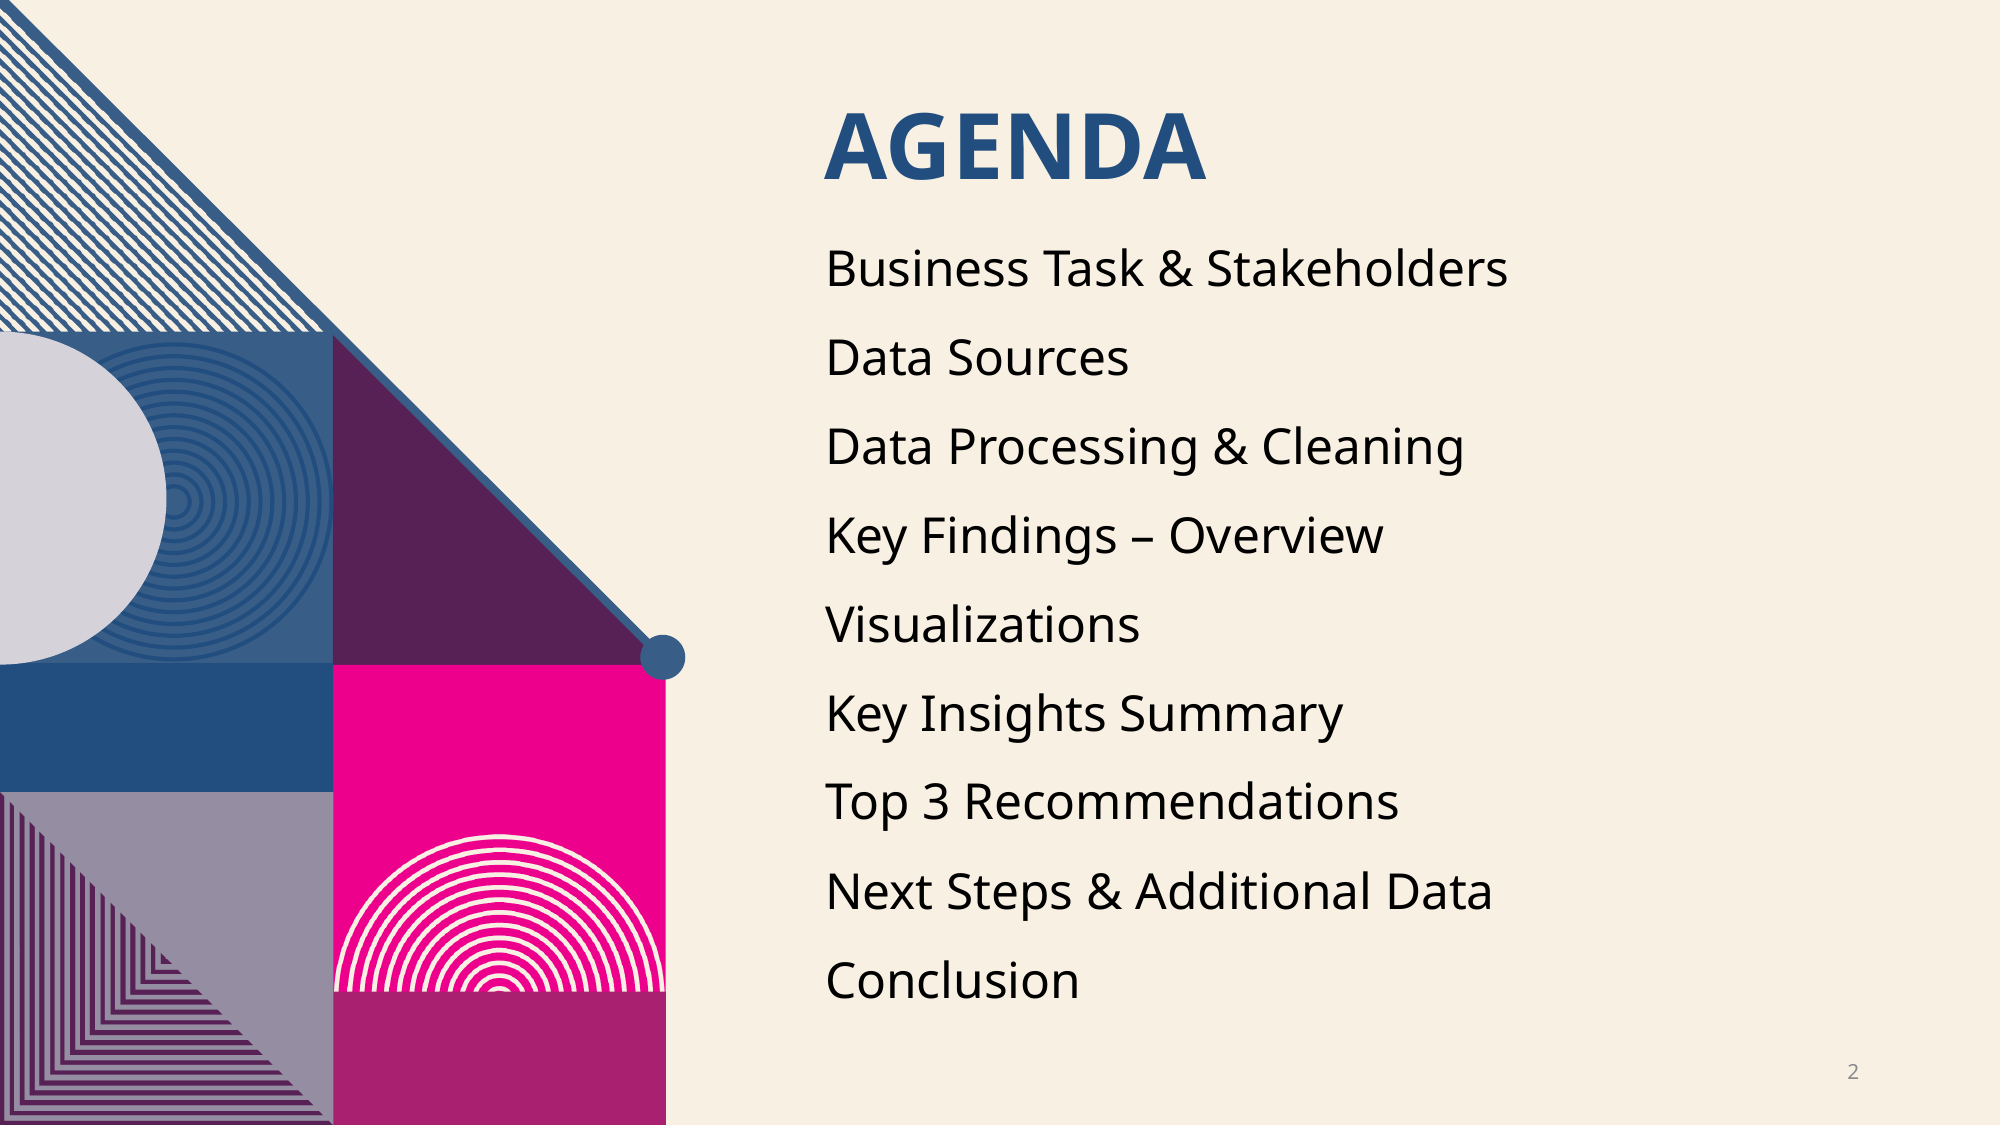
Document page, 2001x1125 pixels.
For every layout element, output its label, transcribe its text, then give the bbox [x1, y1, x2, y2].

slide_number 2 [1799, 1042, 1875, 1103]
picture [334, 834, 665, 991]
list Business Task & Stakeholders Data Sources Data Processing & Cleaning Key Findings – Overview Visualizations Key Insights Summary Top 3 Recommendations Next Steps & Additional Data Conclusion [810, 199, 1850, 1018]
picture [10, 0, 332, 321]
title Agenda [809, 0, 1850, 207]
picture [0, 792, 333, 1125]
picture [0, 4, 330, 333]
